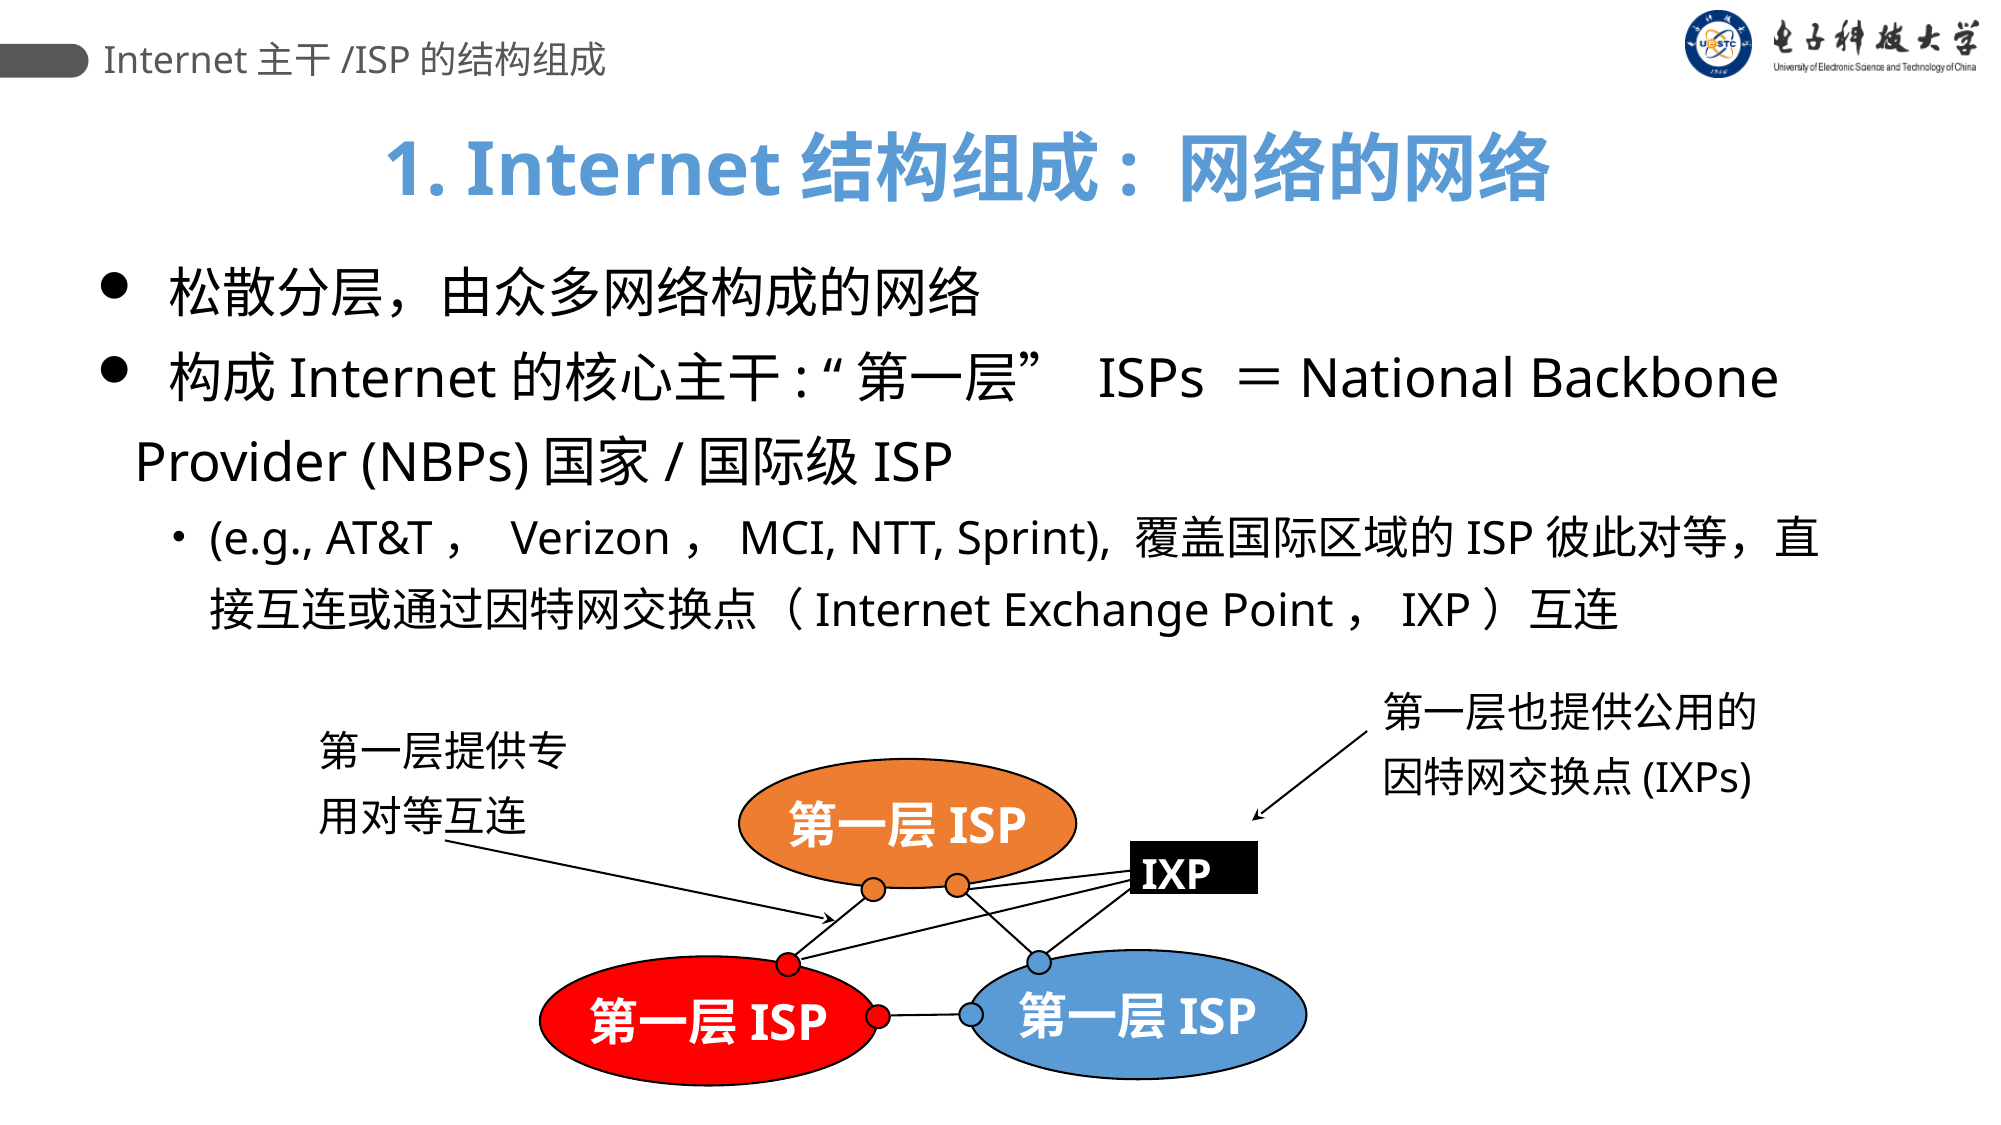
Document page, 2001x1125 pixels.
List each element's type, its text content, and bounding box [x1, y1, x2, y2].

picture [1685, 10, 1979, 78]
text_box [303, 663, 1810, 1086]
text_box [380, 80, 1656, 231]
text_box Internet主干/ISP的结构组成 [103, 36, 641, 81]
text_box 松散分层，由众多网络构成的网络 构成Internet的核心主干: “第一层” ISPs ＝National Backbone Provider (NBPs)国家/国际级ISP (e.g., AT&T， Verizon，MCI, NTT, Sprint), 覆盖国际区域的ISP彼此对等，直接互连或通过因特网交换点（Internet Exchange Point，IXP）互连 [81, 231, 1862, 683]
text_box 1. Internet结构组成: 网络的网络 [303, 122, 1632, 219]
